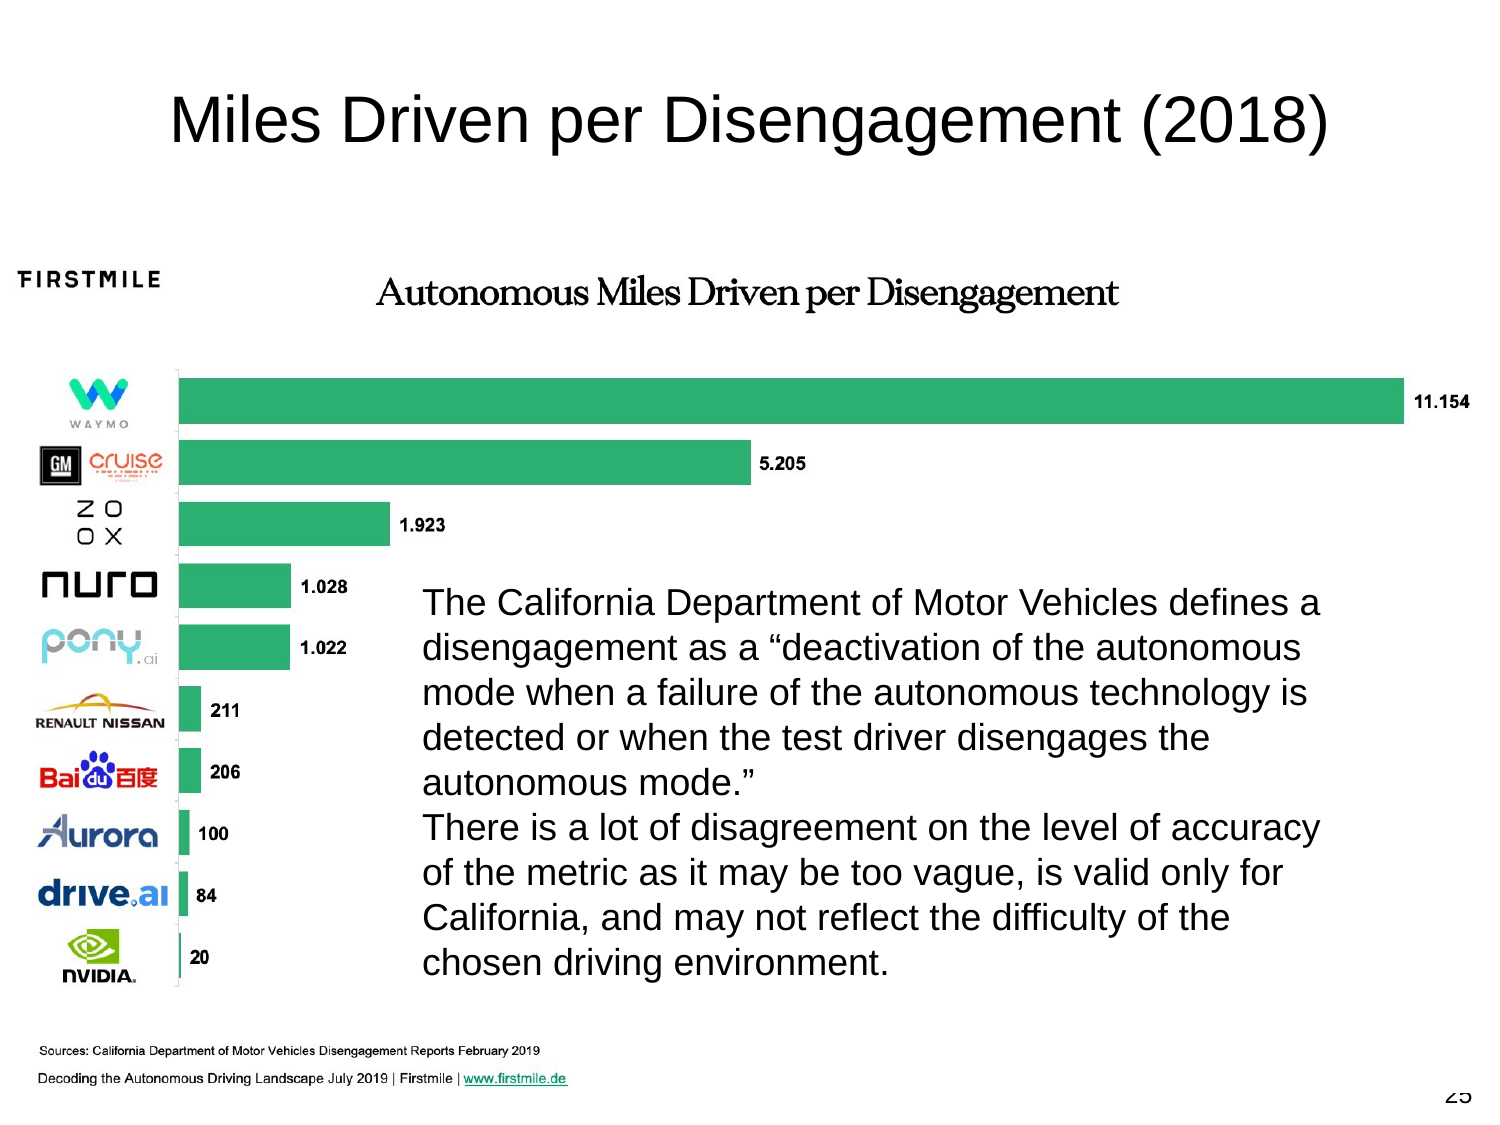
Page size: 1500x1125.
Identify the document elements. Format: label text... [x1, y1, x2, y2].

slide_number 25 [1137, 1101, 1488, 1112]
title Miles Driven per Disengagement (2018) [74, 44, 1426, 188]
picture [0, 248, 1497, 1094]
